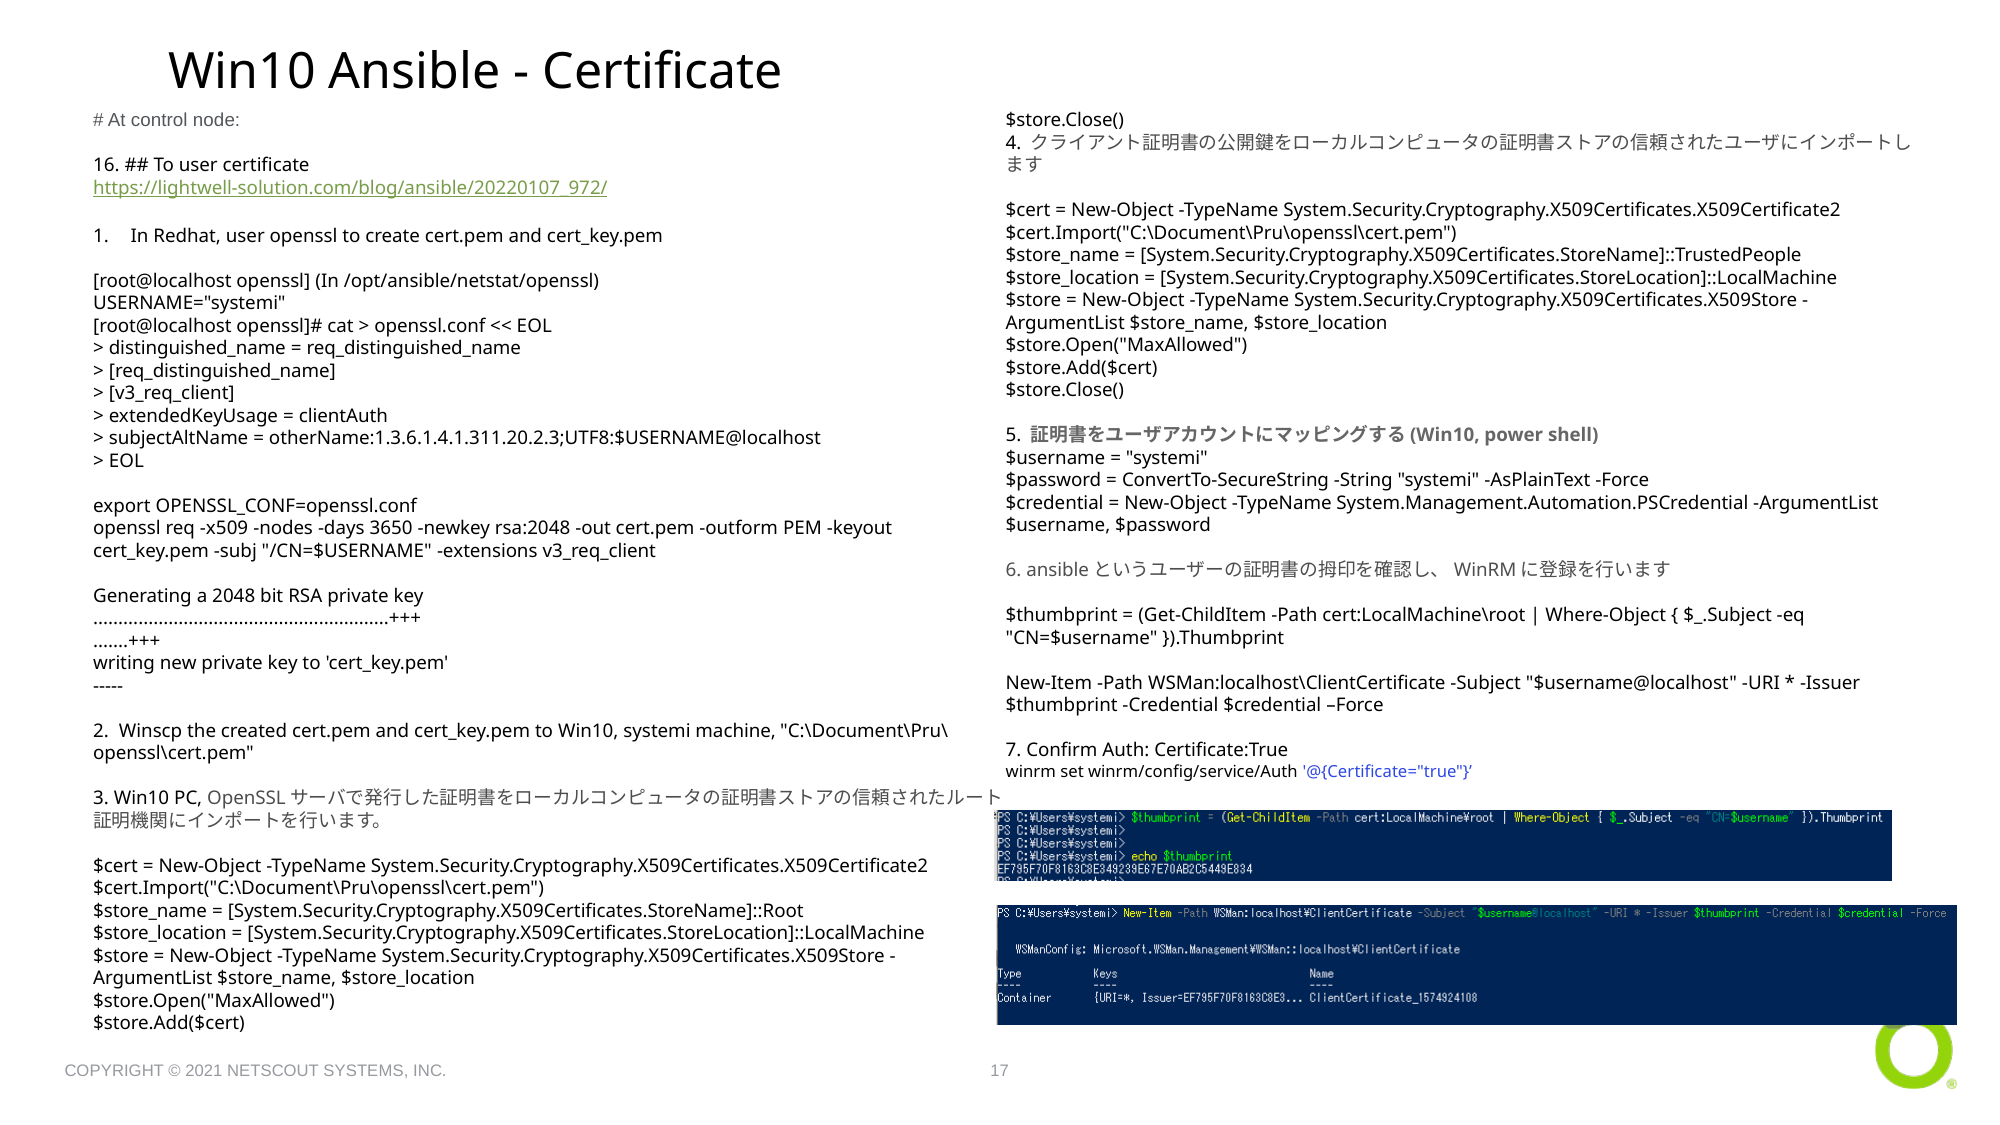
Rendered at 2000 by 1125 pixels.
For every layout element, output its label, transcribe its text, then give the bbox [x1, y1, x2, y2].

picture [996, 905, 1963, 1095]
text_box # At control node: 16. ## To user certificate https://lightwell-solution.com/blog/ansible/20220107_972/ In Redhat, user openssl to create cert.pem and cert_key.pem [root@localhost openssl] (In /opt/ansible/netstat/openssl) USERNAME="systemi" [root@localhost openssl]# cat > openssl.conf << EOL > distinguished_name = req_distinguished_name > [req_distinguished_name] > [v3_req_client] > extendedKeyUsage = clientAuth > subjectAltName = otherName:1.3.6.1.4.1.311.20.2.3;UTF8:$USERNAME@localhost > EOL export OPENSSL_CONF=openssl.conf openssl req -x509 -nodes -days 3650 -newkey rsa:2048 -out cert.pem -outform PEM -keyout cert_key.pem -subj "/CN=$USERNAME" -extensions v3_req_client Generating a 2048 bit RSA private key ...........................................................+++ .......+++ writing new private key to 'cert_key.pem' ----- 2. Winscp the created cert.pem and cert_key.pem to Win10, systemi machine, "C:\Document\Pru\openssl\cert.pem" 3. Win10 PC, OpenSSLサーバで発行した証明書をローカルコンピュータの証明書ストアの信頼されたルート証明機関にインポートを行います。 $cert = New-Object -TypeName System.Security.Cryptography.X509Certificates.X509Certificate2 $cert.Import("C:\Document\Pru\openssl\cert.pem") $store_name = [System.Security.Cryptography.X509Certificates.StoreName]::Root $store_location = [System.Security.Cryptography.X509Certificates.StoreLocation]::LocalMachine $store = New-Object -TypeName System.Security.Cryptography.X509Certificates.X509Store -ArgumentList $store_name, $store_location $store.Open("MaxAllowed") $store.Add($cert) $store.Close() 4. クライアント証明書の公開鍵をローカルコンピュータの証明書ストアの信頼されたユーザにインポートします $cert = New-Object -TypeName System.Security.Cryptography.X509Certificates.X509Certificate2 $cert.Import("C:\Document\Pru\openssl\cert.pem") $store_name = [System.Security.Cryptography.X509Certificates.StoreName]::TrustedPeople $store_location = [System.Security.Cryptography.X509Certificates.StoreLocation]::LocalMachine $store = New-Object -TypeName System.Security.Cryptography.X509Certificates.X509Store -ArgumentList $store_name, $store_location $store.Open("MaxAllowed") $store.Add($cert) $store.Close() 5. 証明書をユーザアカウントにマッピングする(Win10, power shell) $username = "systemi" $password = ConvertTo-SecureString -String "systemi" -AsPlainText -Force $credential = New-Object -TypeName System.Management.Automation.PSCredential -ArgumentList $username, $password 6. ansibleというユーザーの証明書の拇印を確認し、WinRMに登録を行います $thumbprint = (Get-ChildItem -Path cert:LocalMachine\root | Where-Object { $_.Subject -eq "CN=$username" }).Thumbprint New-Item -Path WSMan:localhost\ClientCertificate -Subject "$username@localhost" -URI * -Issuer $thumbprint -Credential $credential –Force 7. Confirm Auth: Certificate:True winrm set winrm/config/service/Auth '@{Certificate="true"}’ [78, 100, 1933, 1059]
text_box Win10 Ansible - Certificate [153, 30, 1756, 100]
picture [994, 810, 1892, 881]
